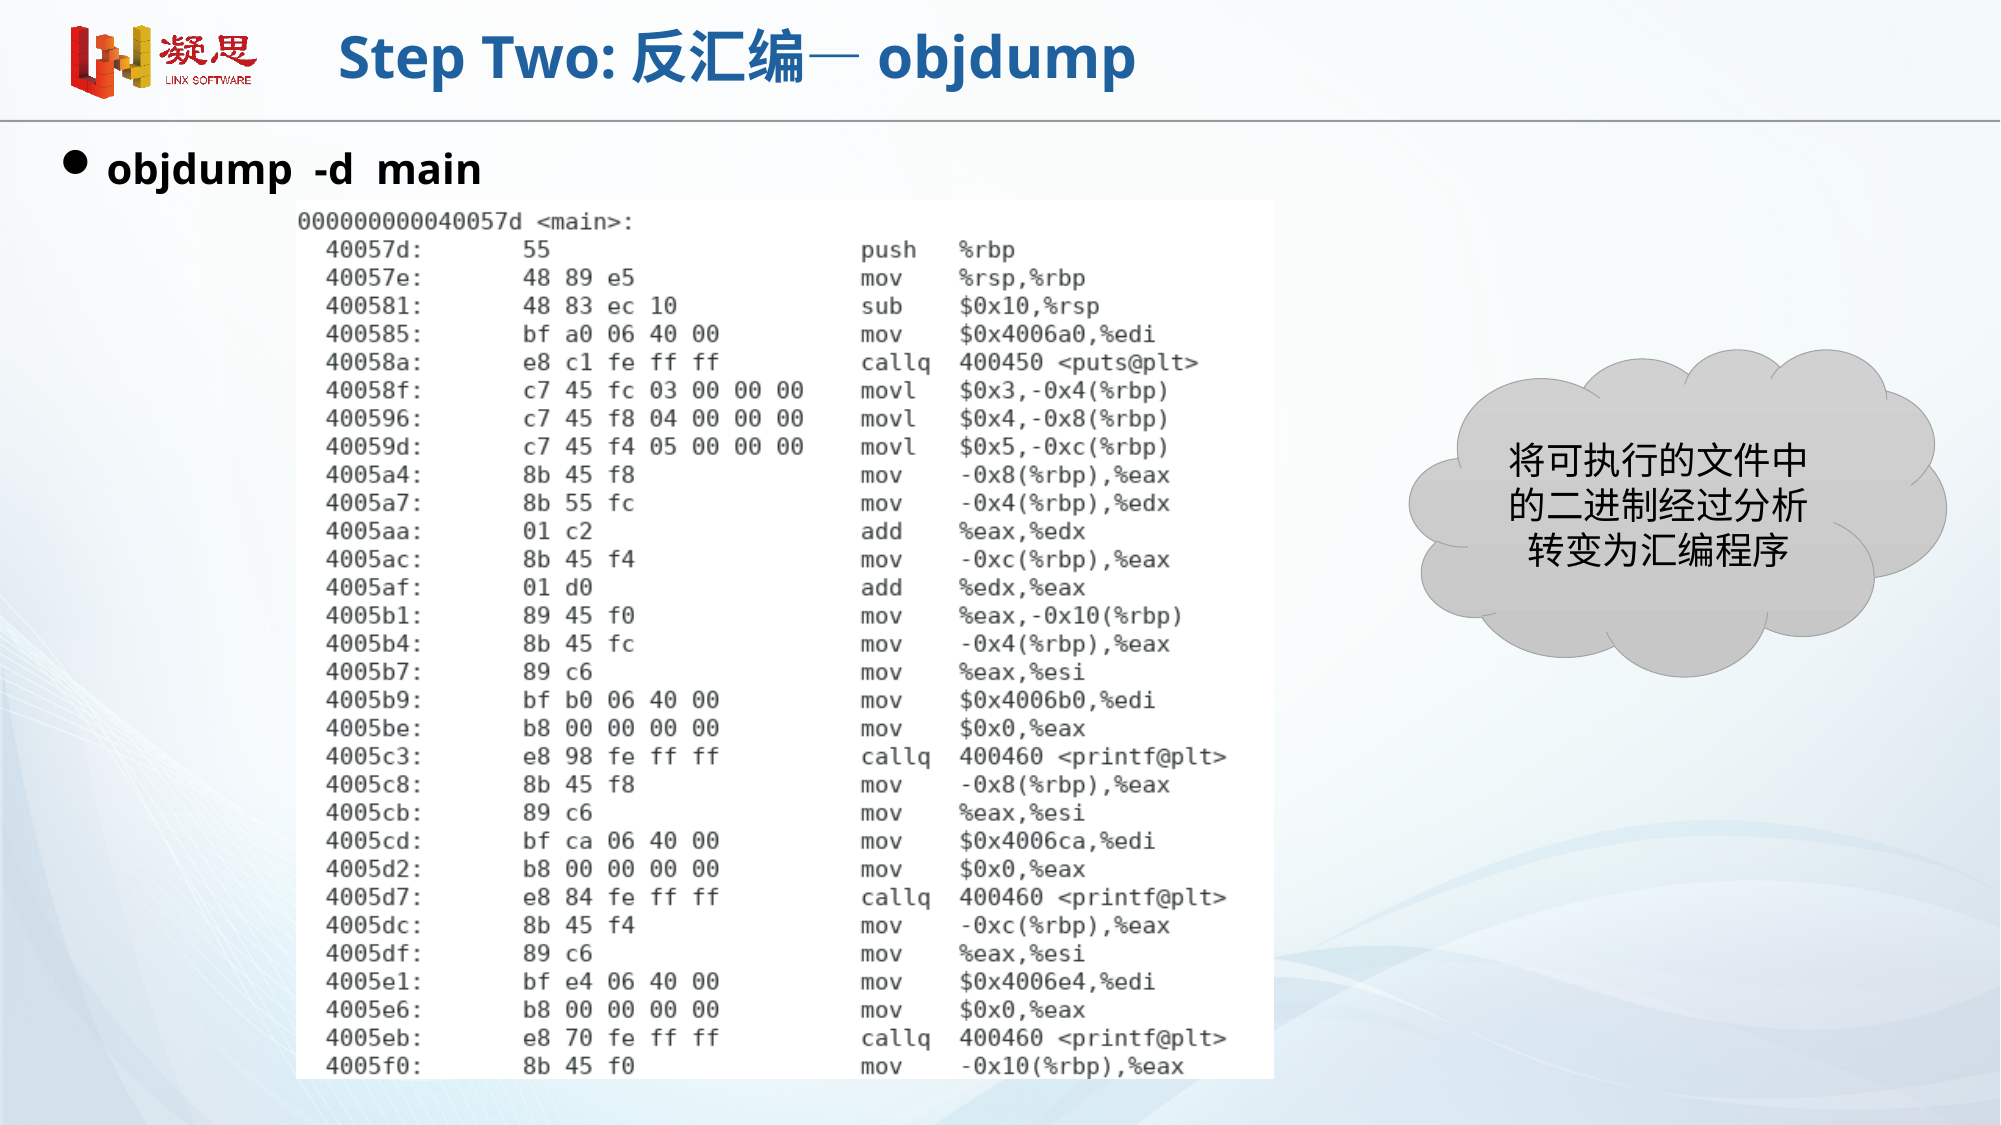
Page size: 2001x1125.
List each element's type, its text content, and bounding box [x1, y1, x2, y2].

picture [0, 0, 2001, 1125]
text_box objdump -d main [44, 135, 1623, 201]
title Step Two:反汇编—objdump [323, 0, 1902, 120]
text_box 将可执行的文件中的二进制经过分析转变为汇编程序 [1408, 349, 1948, 678]
